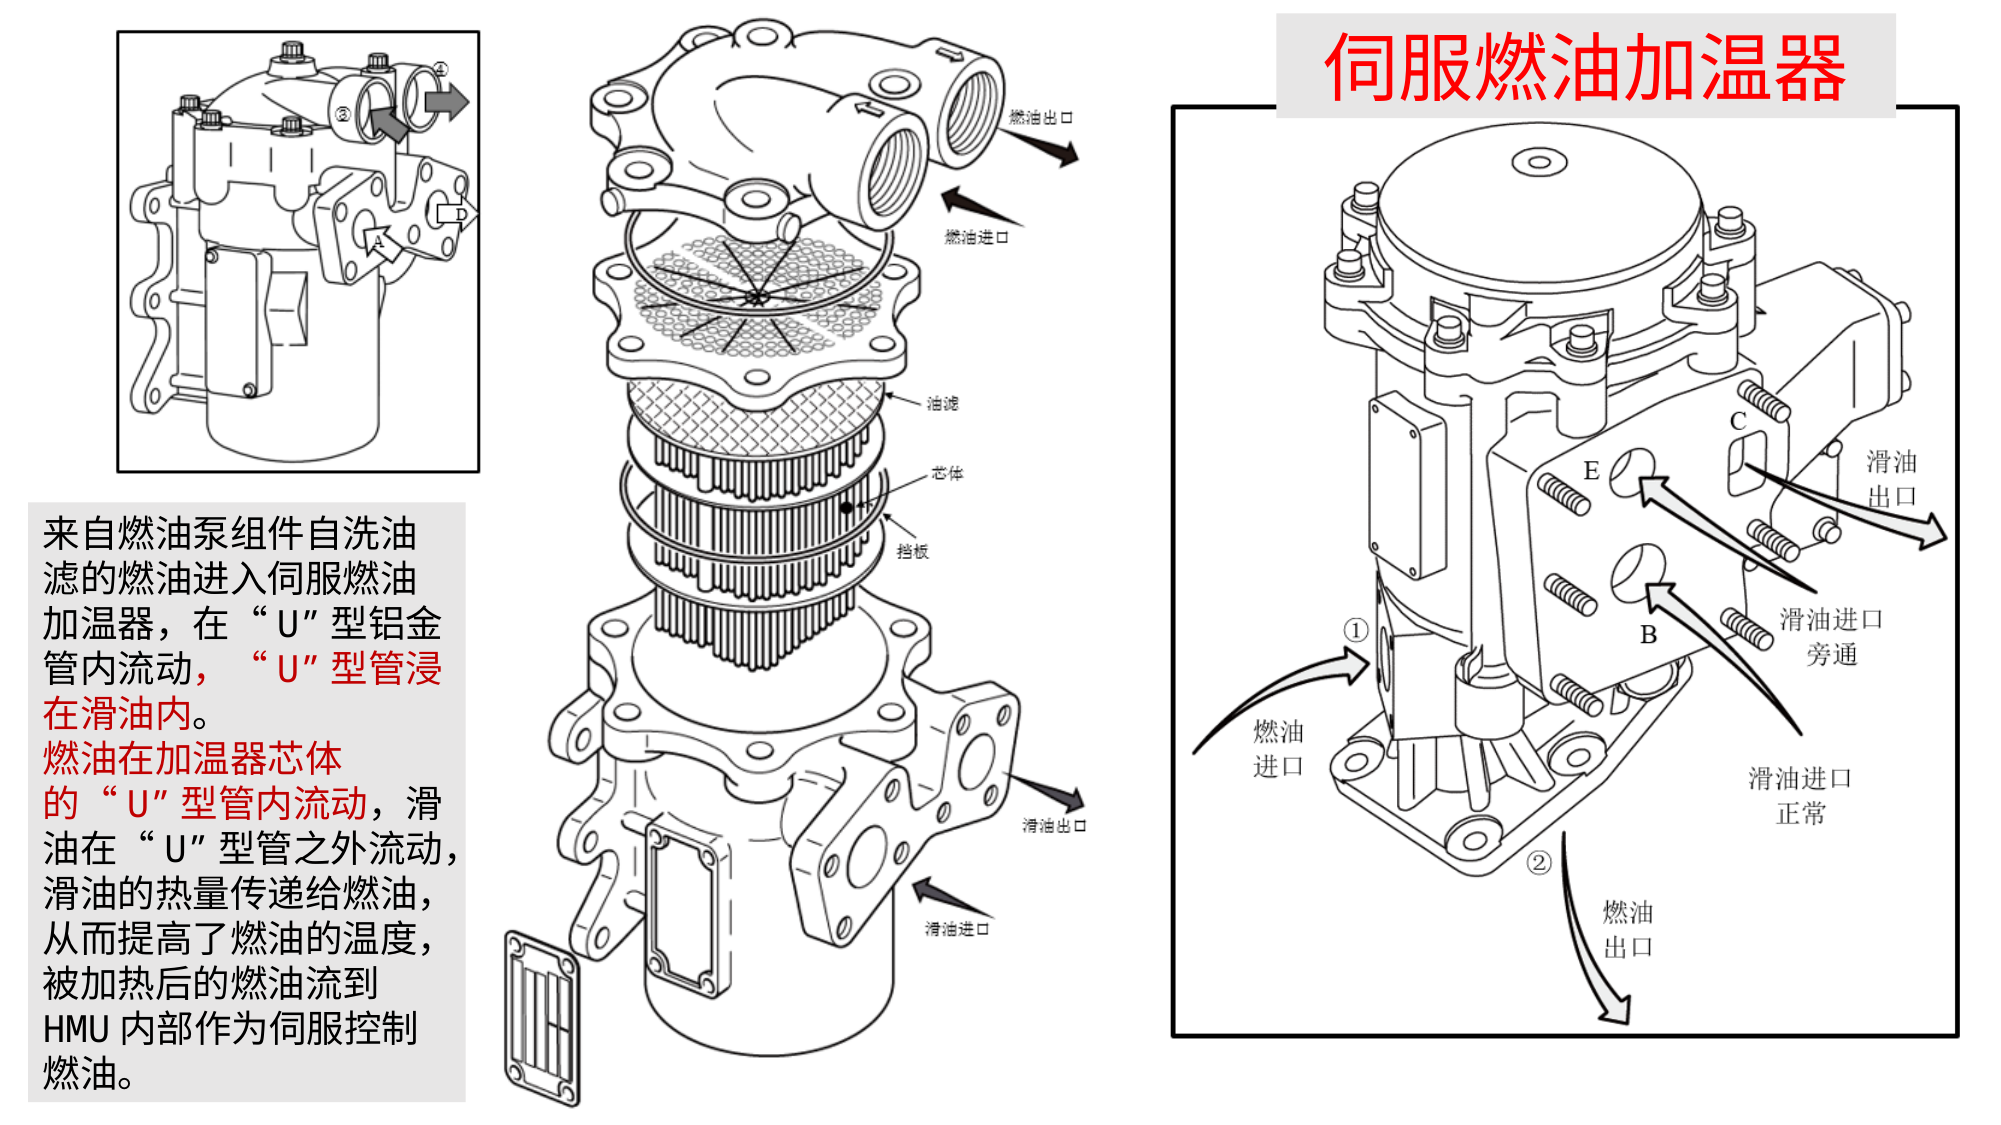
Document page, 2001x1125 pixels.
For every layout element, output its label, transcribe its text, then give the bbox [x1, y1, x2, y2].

picture [97, 0, 1111, 1125]
picture [1166, 101, 1966, 1047]
text_box 来自燃油泵组件自洗油滤的燃油进入伺服燃油加温器，在“U”型铝金管内流动，“U”型管浸在滑油内。 燃油在加温器芯体的“U”型管内流动，滑油在“U”型管之外流动，滑油的热量传递给燃油，从而提高了燃油的温度，被加热后的燃油流到HMU内部作为伺服控制燃油。 [28, 502, 97, 1103]
text_box 伺服燃油加温器 [1276, 13, 1897, 101]
